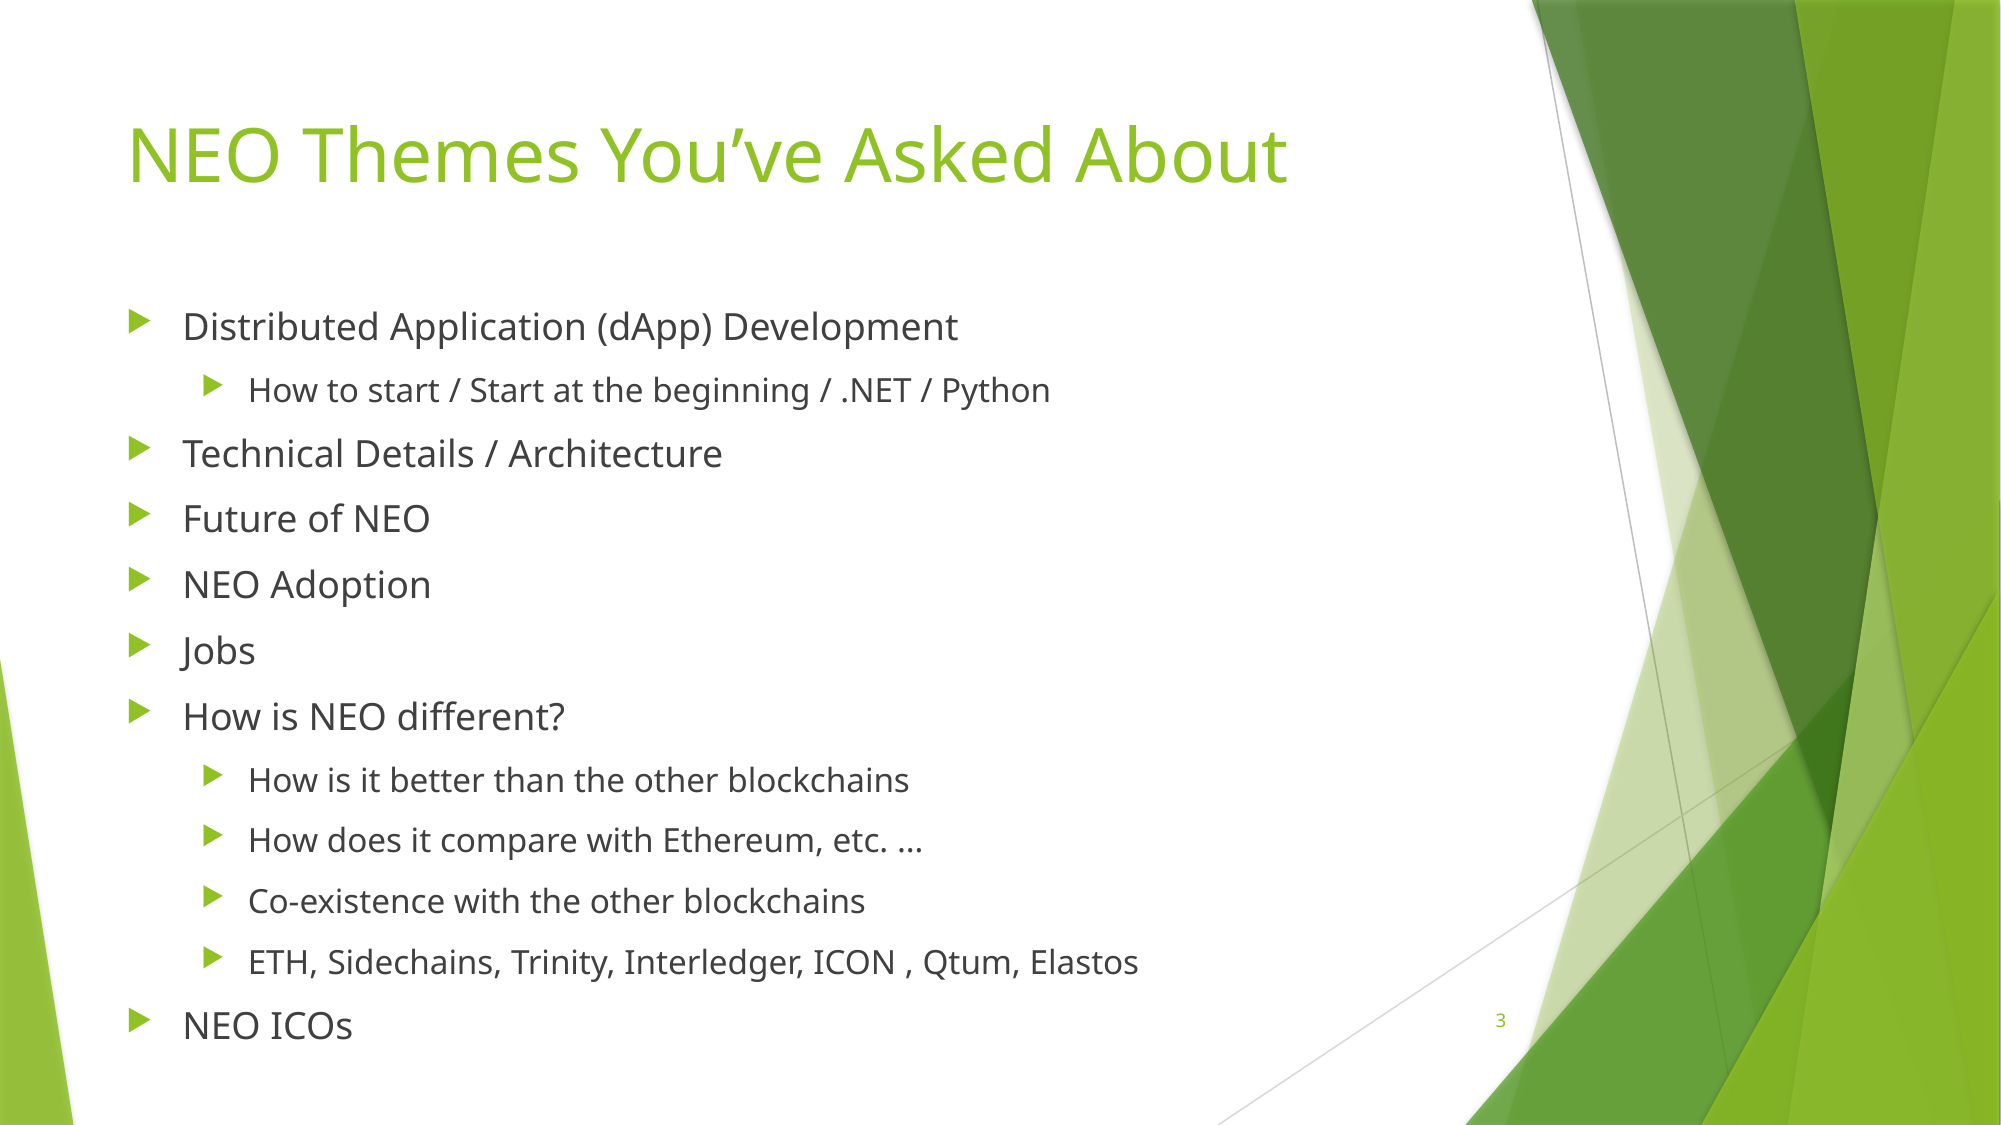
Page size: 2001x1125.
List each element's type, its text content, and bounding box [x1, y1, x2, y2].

list Distributed Application (dApp) Development How to start / Start at the beginning / .NET / Python Technical Details / Architecture Future of NEO NEO Adoption Jobs How is NEO different? How is it better than the other blockchains How does it compare with Ethereum, etc. … Co-existence with the other blockchains ETH, Sidechains, Trinity, Interledger, ICON , Qtum, Elastos NEO ICOs [111, 295, 1802, 1125]
title NEO Themes You’ve Asked About [111, 99, 1802, 268]
slide_number 3 [1409, 991, 1522, 1051]
